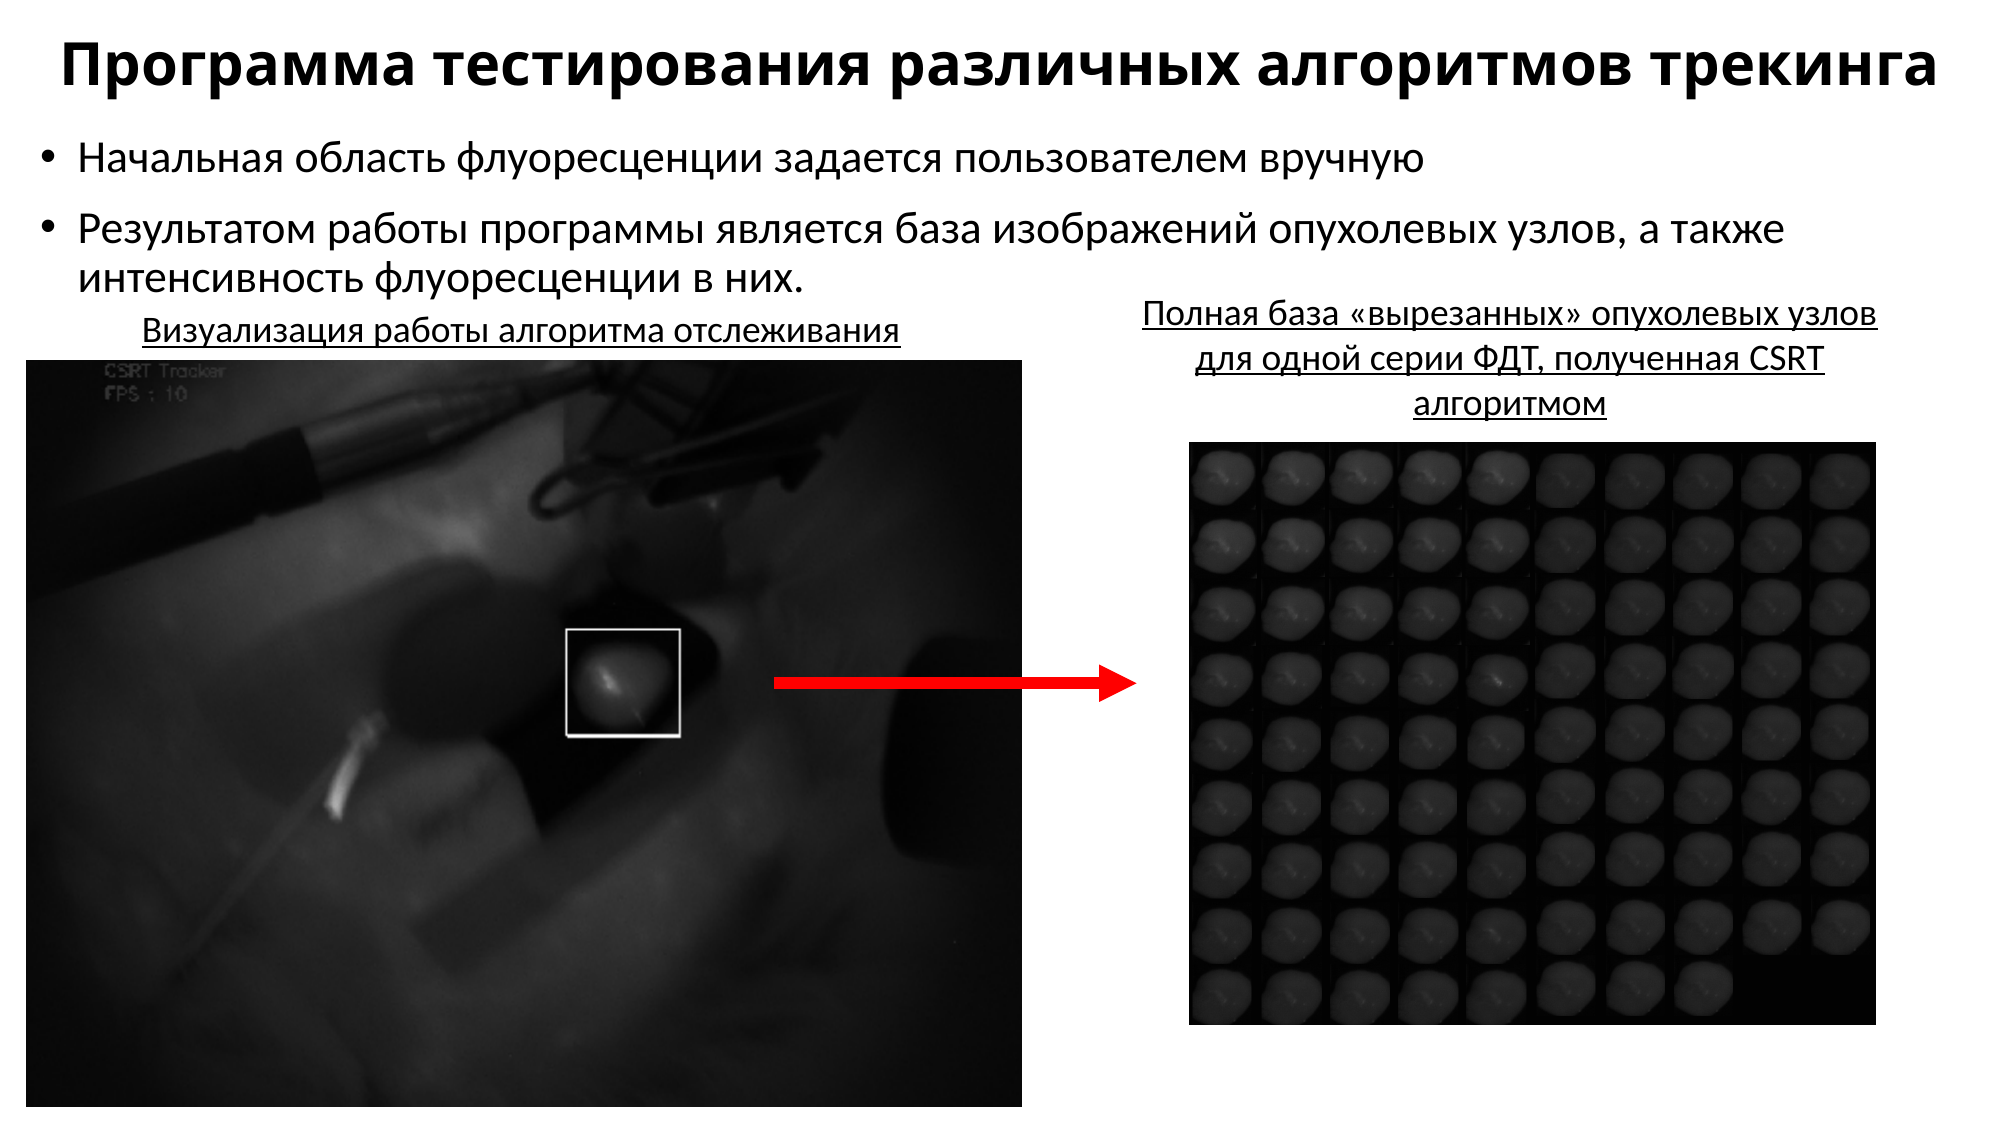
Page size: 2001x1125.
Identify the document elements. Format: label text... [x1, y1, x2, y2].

picture [26, 360, 1022, 1107]
picture [1189, 442, 1876, 1025]
text_box Начальная область флуоресценции задается пользователем вручную Результатом работы программы является база изображений опухолевых узлов, а также интенсивность флуоресценции в них. [24, 125, 1974, 334]
text_box Полная база «вырезанных» опухолевых узлов для одной серии ФДТ, полученная CSRT алгоритмом [1114, 280, 1906, 430]
text_box Визуализация работы алгоритма отслеживания [34, 298, 1009, 358]
text_box Программа тестирования различных алгоритмов трекинга [25, 0, 1975, 133]
